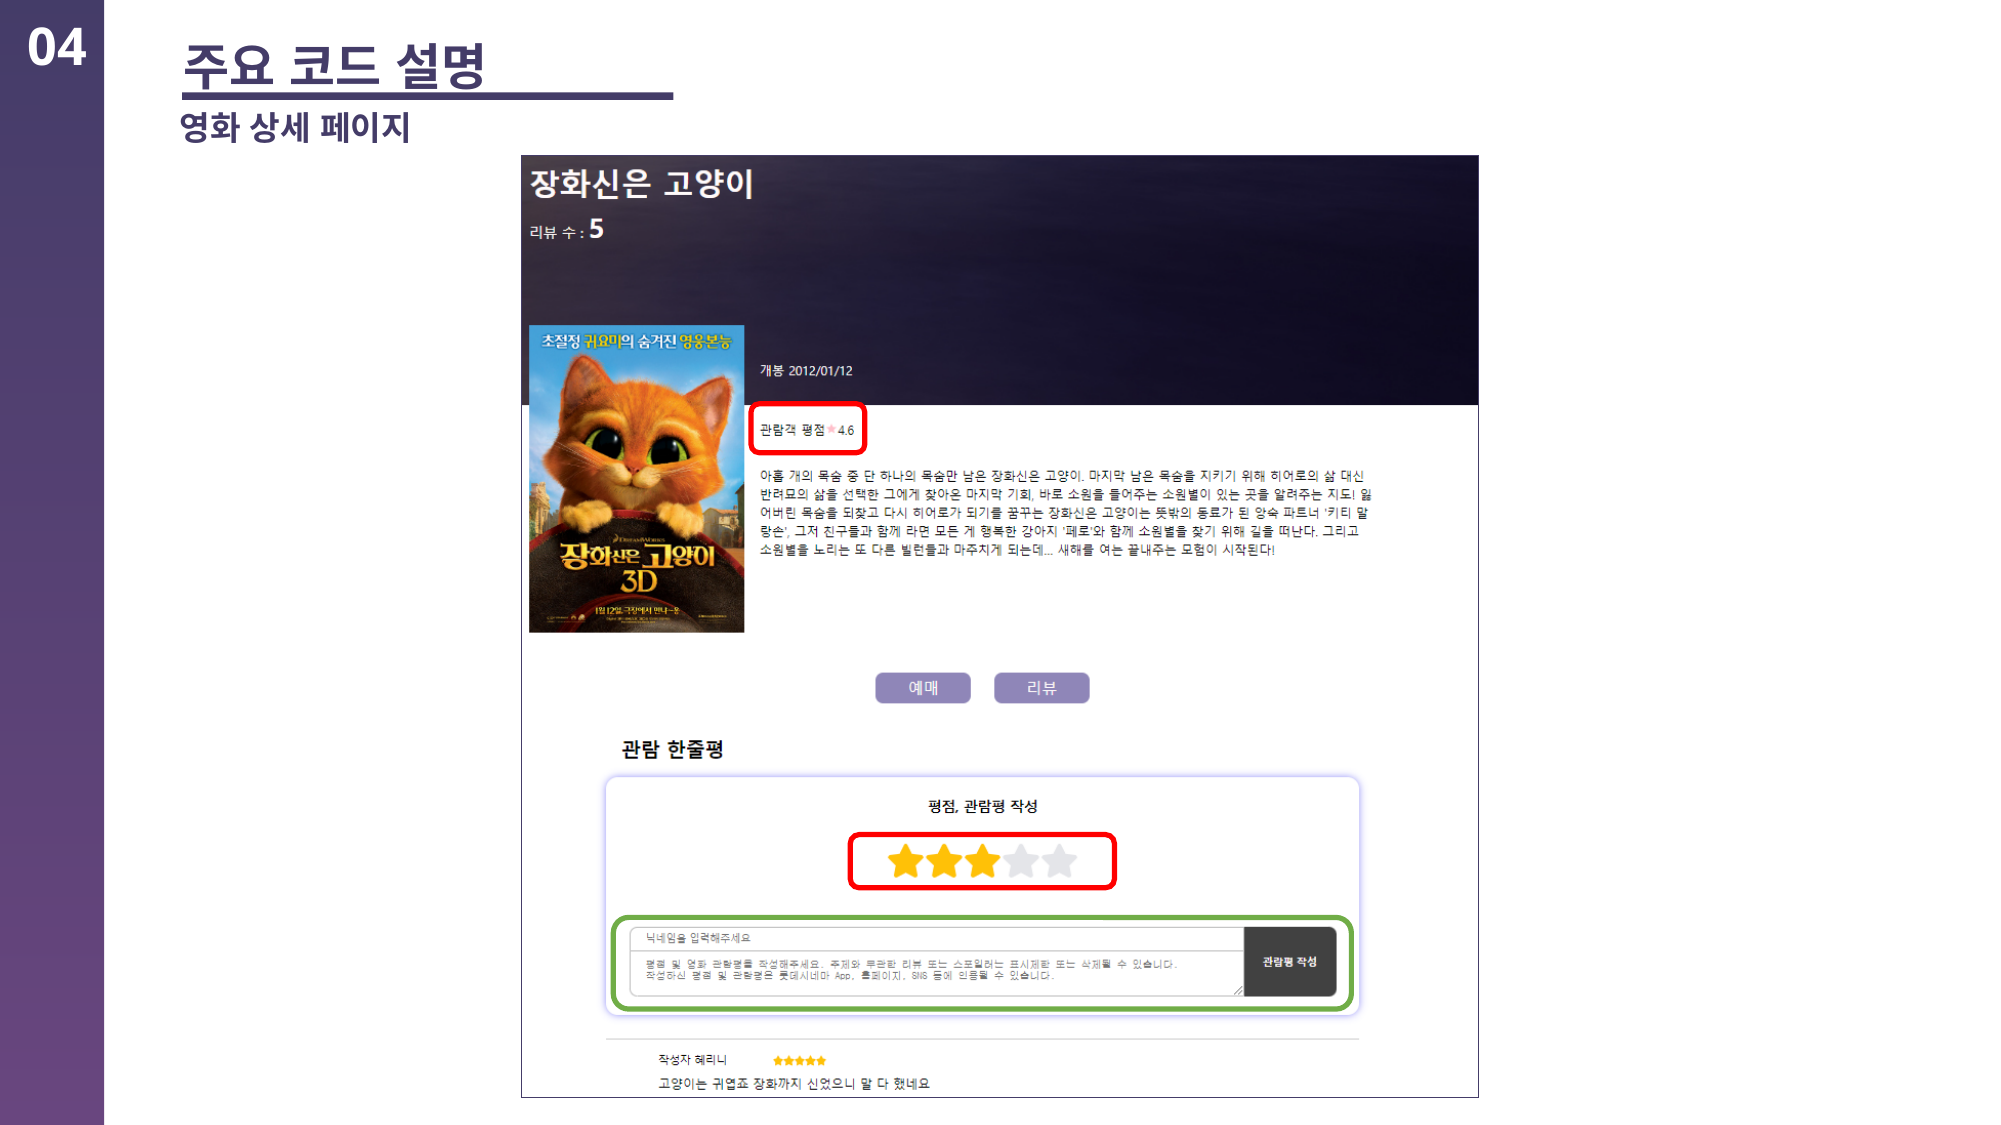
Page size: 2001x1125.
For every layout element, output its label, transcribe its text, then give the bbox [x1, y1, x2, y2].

text_box 04 [13, 6, 103, 84]
picture [521, 155, 1479, 1098]
text_box 주요 코드 설명 [322, 28, 503, 91]
text_box [322, 91, 674, 101]
text_box 영화 상세 페이지 [322, 99, 485, 155]
text_box 주요 코드 설명 [169, 28, 321, 99]
text_box 영화 상세 페이지 [164, 99, 321, 155]
text_box [181, 91, 321, 99]
text_box [0, 0, 105, 1125]
